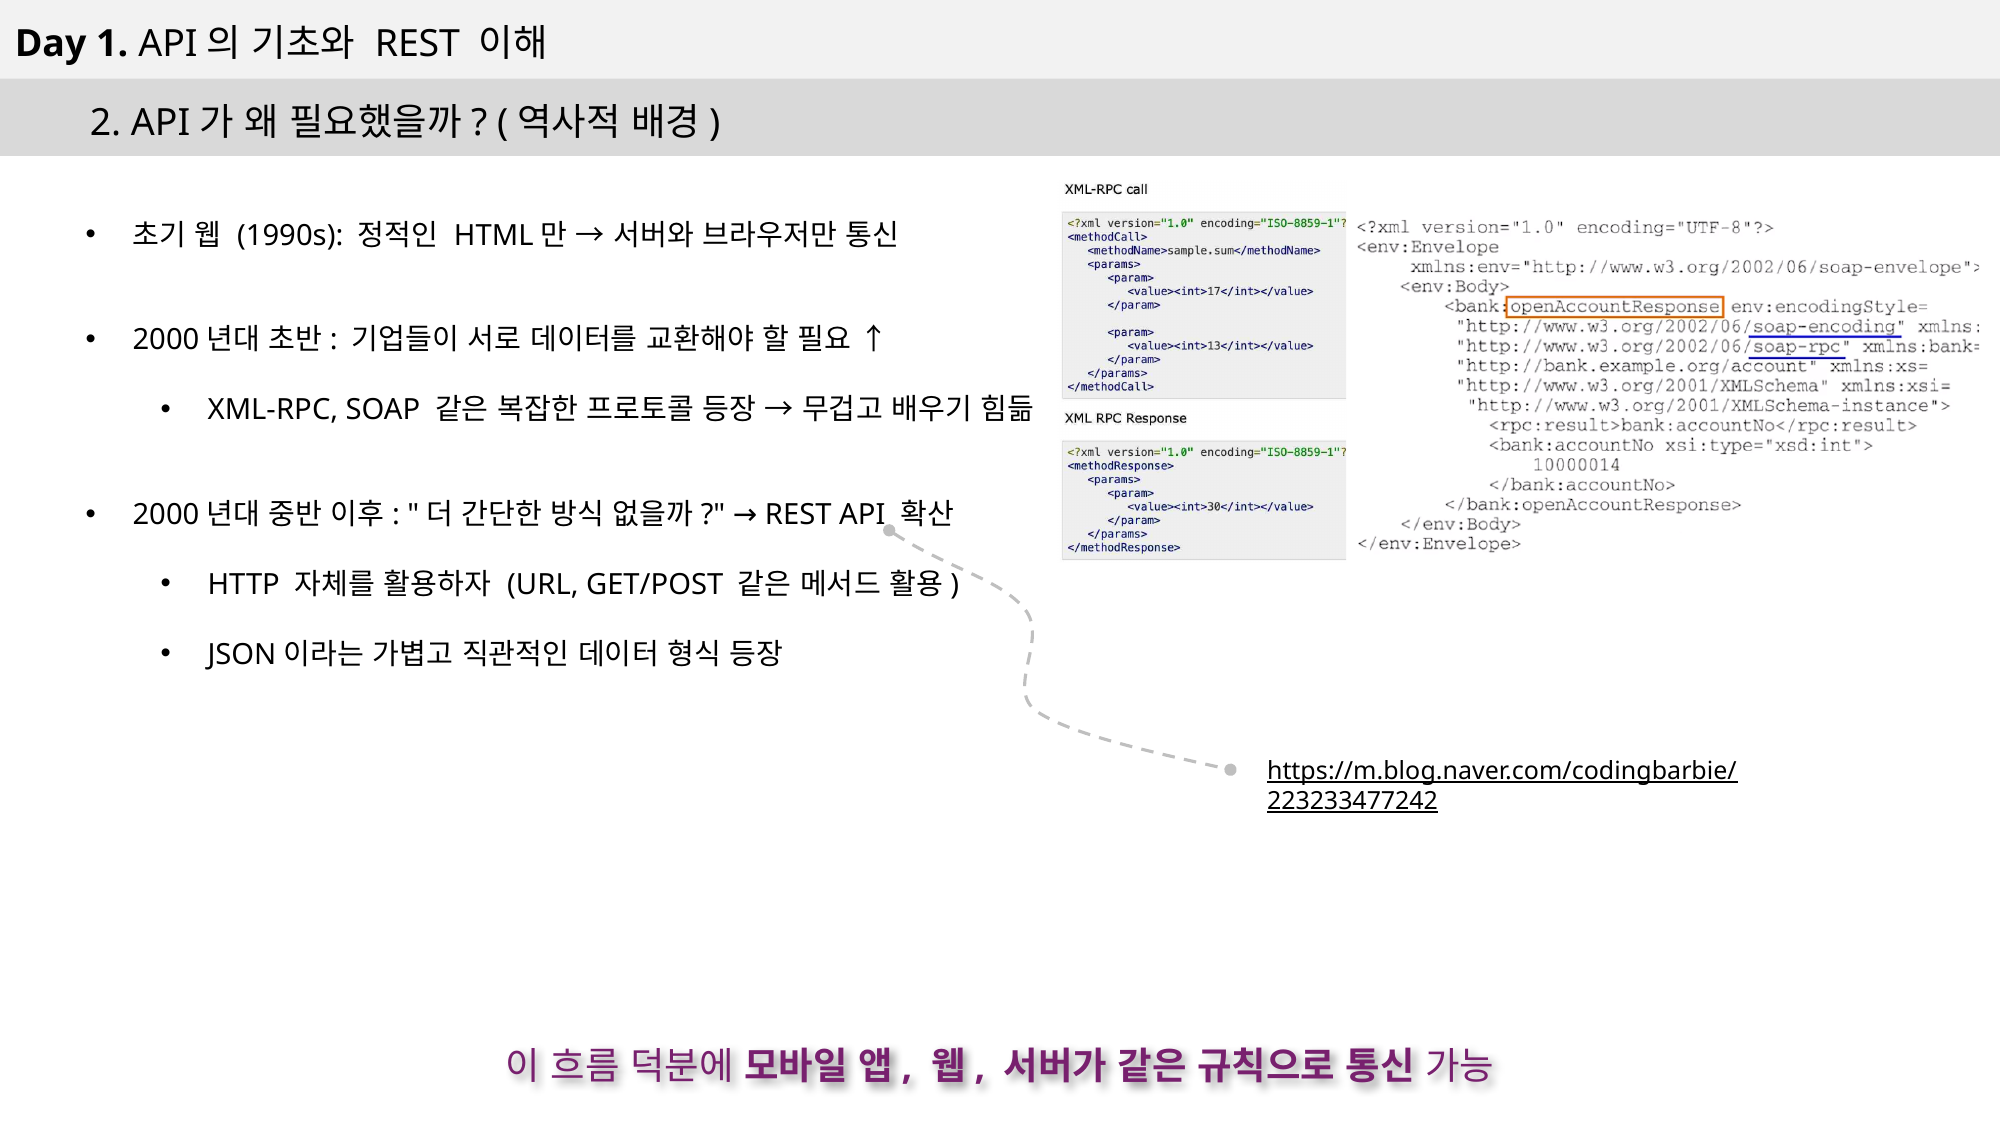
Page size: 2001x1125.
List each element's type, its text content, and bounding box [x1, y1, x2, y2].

text_box https://m.blog.naver.com/codingbarbie/223233477242 [1252, 746, 1906, 822]
text_box 이 흐름 덕분에 모바일 앱, 웹, 서버가 같은 규칙으로 통신 가능 [0, 1034, 2000, 1095]
text_box 초기 웹 (1990s): 정적인 HTML만 → 서버와 브라우저만 통신 2000년대 초반: 기업들이 서로 데이터를 교환해야 할 필요 ↑ XML-RPC, SOAP 같은 복잡한 프로토콜 등장 → 무겁고 배우기 힘듦 2000년대 중반 이후: "더 간단한 방식 없을까?" → REST API 확산 HTTP 자체를 활용하자 (URL, GET/POST 같은 메서드 활용) JSON이라는 가볍고 직관적인 데이터 형식 등장 [70, 208, 1050, 678]
picture [1057, 179, 1980, 563]
text_box [883, 524, 1237, 776]
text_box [0, 0, 2000, 157]
